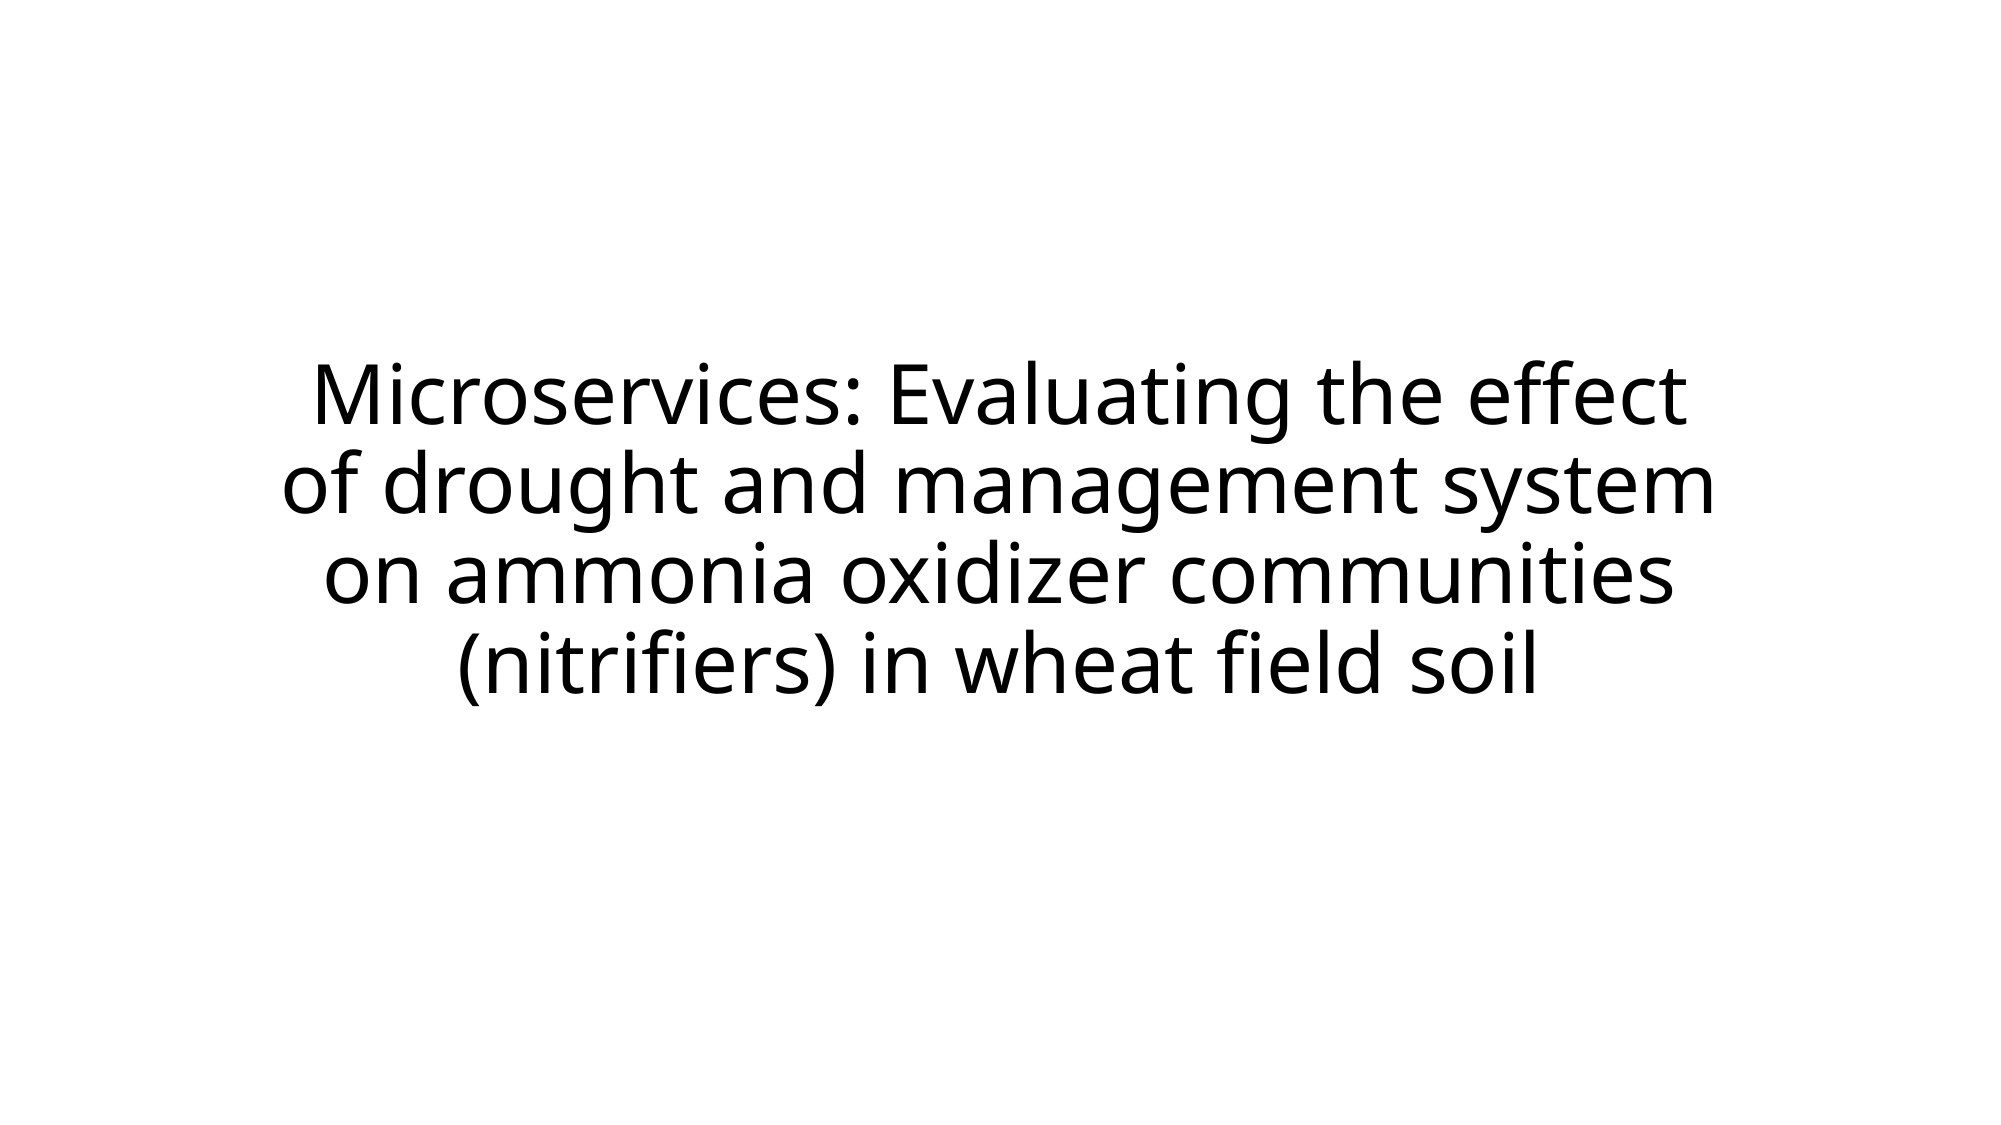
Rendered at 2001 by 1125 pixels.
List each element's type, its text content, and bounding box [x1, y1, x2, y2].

title Microservices: Evaluating the effect of drought and management system on ammonia oxidizer communities (nitrifiers) in wheat field soil [249, 325, 1750, 720]
